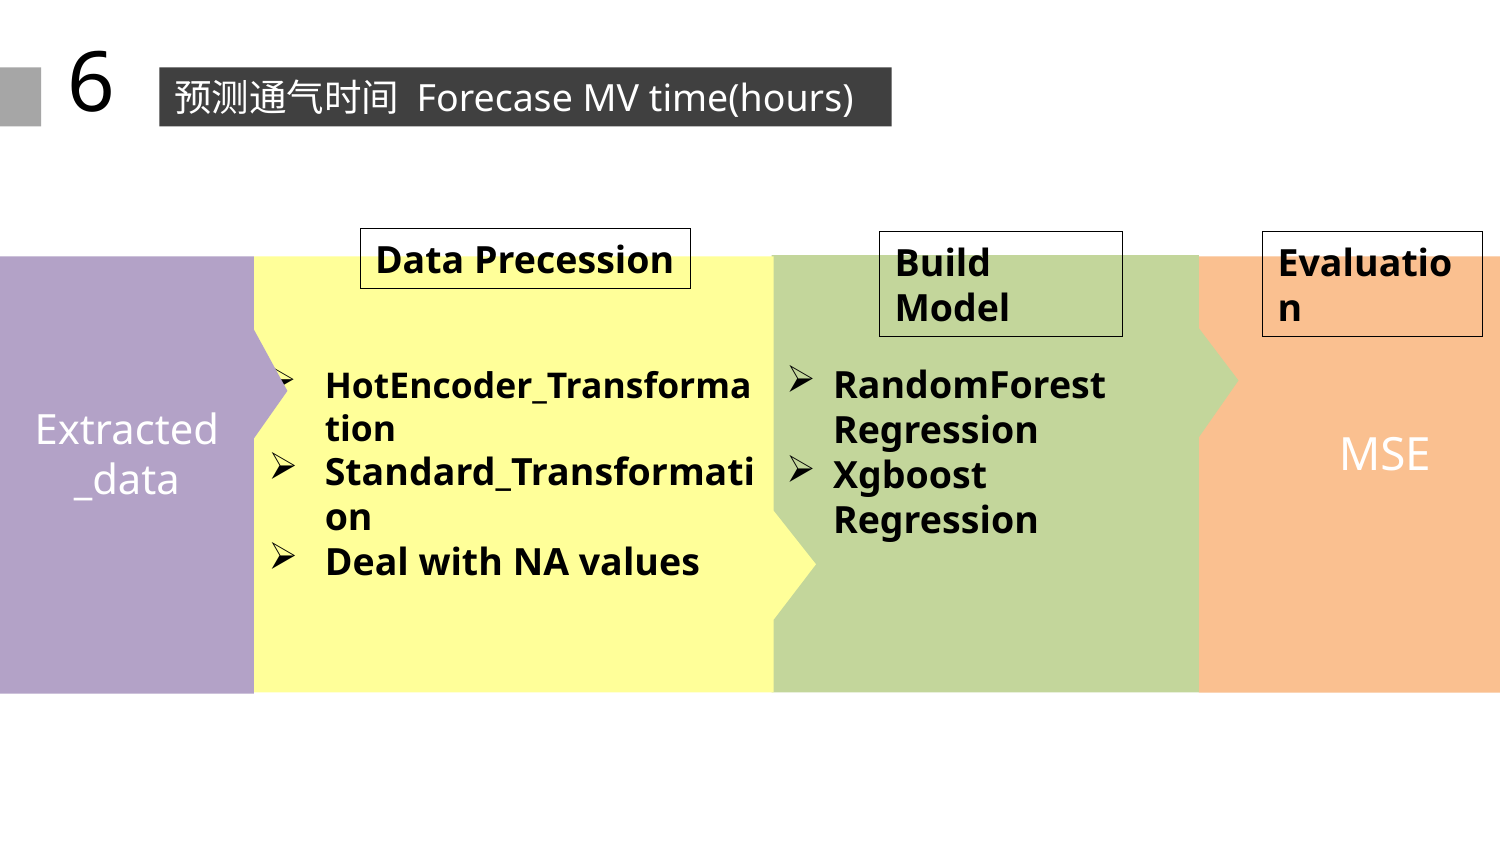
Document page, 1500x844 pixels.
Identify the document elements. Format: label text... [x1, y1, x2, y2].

text_box MSE [1200, 254, 1500, 695]
text_box Data Precession [360, 228, 691, 289]
text_box Build Model [879, 231, 1123, 337]
text_box 预测通气时间 Forecase MV time(hours) [157, 65, 894, 129]
text_box HotEncoder_Transformation Standard_Transformation Deal with NA values [256, 254, 818, 695]
text_box Evaluation [1262, 231, 1483, 337]
text_box RandomForest Regression Xgboost Regression [769, 253, 1241, 695]
text_box [0, 65, 43, 129]
text_box 6 [53, 20, 157, 135]
text_box Extracted _data [0, 254, 290, 696]
